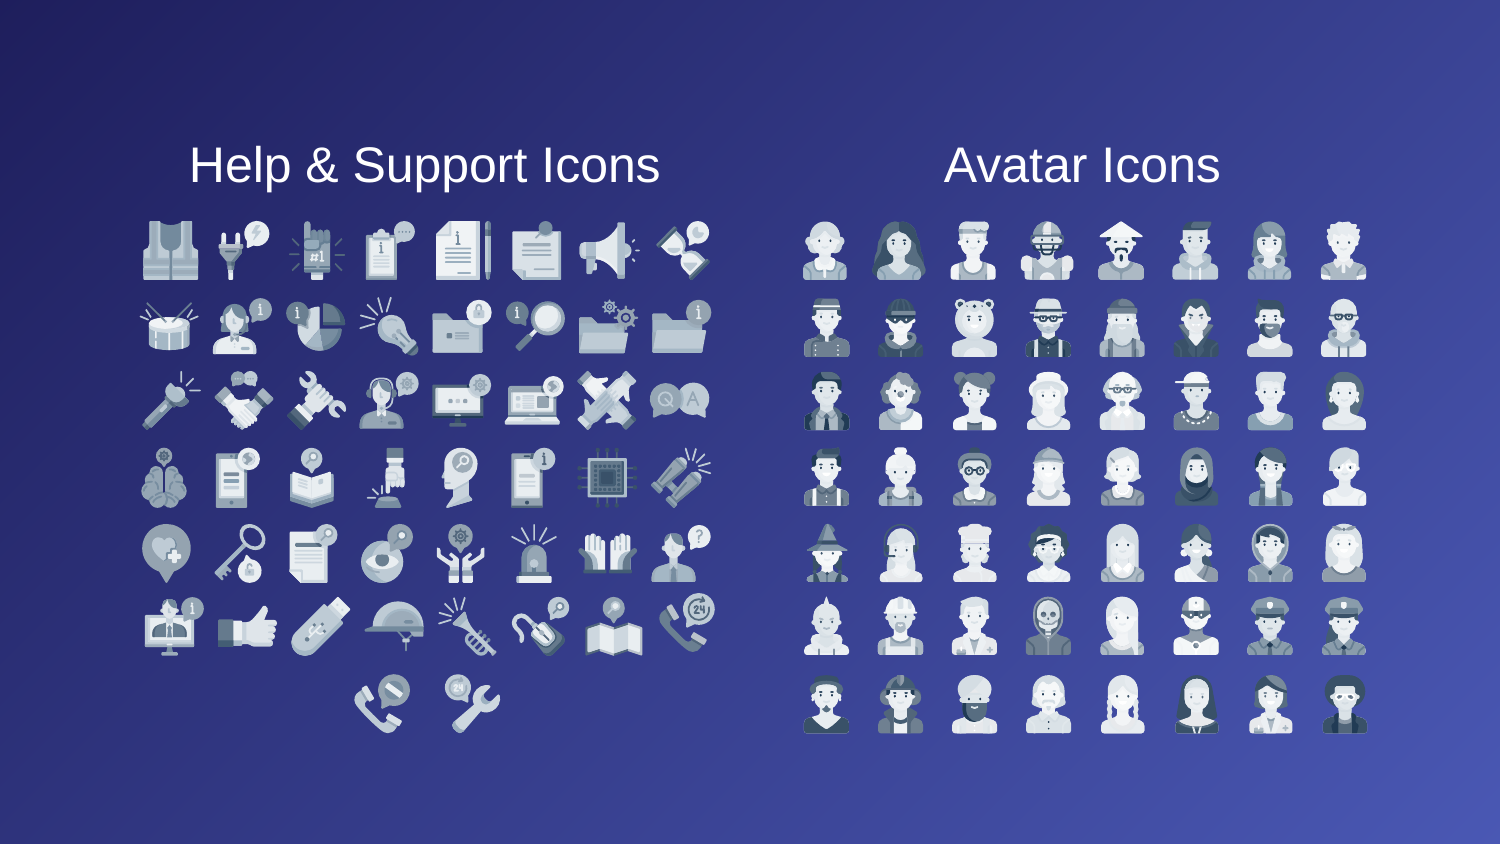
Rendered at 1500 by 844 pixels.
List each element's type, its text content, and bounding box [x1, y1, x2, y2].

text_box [577, 370, 637, 431]
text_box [143, 220, 199, 281]
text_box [1247, 371, 1294, 431]
text_box Help & Support Icons [139, 117, 711, 197]
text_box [950, 221, 996, 280]
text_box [1322, 523, 1366, 583]
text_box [953, 523, 997, 583]
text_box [288, 220, 346, 281]
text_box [803, 674, 850, 734]
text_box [141, 447, 187, 509]
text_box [1320, 221, 1367, 280]
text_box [432, 299, 492, 353]
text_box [360, 523, 417, 584]
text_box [1099, 298, 1145, 358]
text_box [289, 523, 338, 584]
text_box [1247, 221, 1292, 280]
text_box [1322, 371, 1367, 431]
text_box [650, 447, 712, 509]
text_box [951, 596, 998, 656]
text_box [358, 296, 420, 356]
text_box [1174, 674, 1219, 734]
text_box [214, 370, 274, 430]
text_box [1100, 447, 1145, 506]
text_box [1100, 523, 1145, 583]
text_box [952, 371, 997, 431]
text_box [436, 523, 485, 584]
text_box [144, 596, 208, 656]
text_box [879, 523, 923, 583]
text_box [1173, 596, 1219, 656]
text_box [140, 523, 192, 584]
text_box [215, 447, 261, 509]
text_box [352, 673, 415, 734]
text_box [512, 220, 562, 281]
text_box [1248, 447, 1293, 506]
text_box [1247, 596, 1293, 656]
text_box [576, 447, 638, 509]
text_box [440, 673, 501, 734]
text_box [804, 447, 850, 506]
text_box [1099, 371, 1146, 431]
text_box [585, 596, 643, 657]
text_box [1322, 447, 1367, 506]
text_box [502, 301, 566, 352]
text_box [1174, 447, 1219, 506]
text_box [1100, 596, 1144, 656]
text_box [431, 373, 492, 428]
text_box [359, 371, 423, 429]
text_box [366, 447, 405, 509]
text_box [510, 596, 573, 657]
text_box Avatar Icons [797, 117, 1369, 197]
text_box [217, 605, 278, 648]
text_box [212, 297, 276, 355]
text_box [877, 596, 924, 656]
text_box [1320, 298, 1367, 358]
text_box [1322, 674, 1368, 734]
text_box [1247, 523, 1293, 583]
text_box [364, 601, 424, 652]
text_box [1173, 298, 1219, 358]
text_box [651, 524, 715, 583]
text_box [504, 375, 564, 425]
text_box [511, 447, 556, 509]
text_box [289, 596, 351, 657]
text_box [365, 220, 418, 281]
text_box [952, 447, 997, 506]
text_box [1249, 674, 1293, 734]
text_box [1173, 371, 1220, 431]
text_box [803, 221, 847, 280]
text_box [1025, 596, 1072, 656]
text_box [877, 298, 924, 358]
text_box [139, 301, 200, 351]
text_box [579, 222, 641, 279]
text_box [652, 299, 712, 353]
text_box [1026, 523, 1071, 583]
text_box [289, 447, 334, 509]
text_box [804, 298, 850, 358]
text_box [437, 596, 497, 657]
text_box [805, 523, 849, 583]
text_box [286, 370, 347, 431]
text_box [1172, 221, 1219, 280]
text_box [877, 674, 924, 734]
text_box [1020, 221, 1074, 280]
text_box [440, 447, 478, 509]
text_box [951, 298, 998, 358]
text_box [645, 382, 712, 418]
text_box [1025, 298, 1072, 358]
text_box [1100, 674, 1145, 734]
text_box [218, 220, 274, 281]
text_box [1174, 523, 1219, 583]
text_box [578, 299, 639, 354]
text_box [577, 533, 638, 574]
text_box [435, 220, 491, 281]
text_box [1098, 221, 1145, 280]
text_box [878, 447, 923, 506]
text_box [870, 221, 928, 280]
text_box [1026, 447, 1071, 506]
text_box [1025, 674, 1072, 734]
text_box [803, 596, 850, 656]
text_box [214, 523, 268, 584]
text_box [141, 370, 202, 431]
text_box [1246, 298, 1293, 358]
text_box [1026, 371, 1071, 431]
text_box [282, 301, 346, 351]
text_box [657, 592, 720, 653]
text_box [510, 523, 558, 584]
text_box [655, 220, 713, 281]
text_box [951, 674, 998, 734]
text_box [804, 371, 850, 431]
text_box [878, 371, 923, 431]
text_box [1321, 596, 1366, 656]
